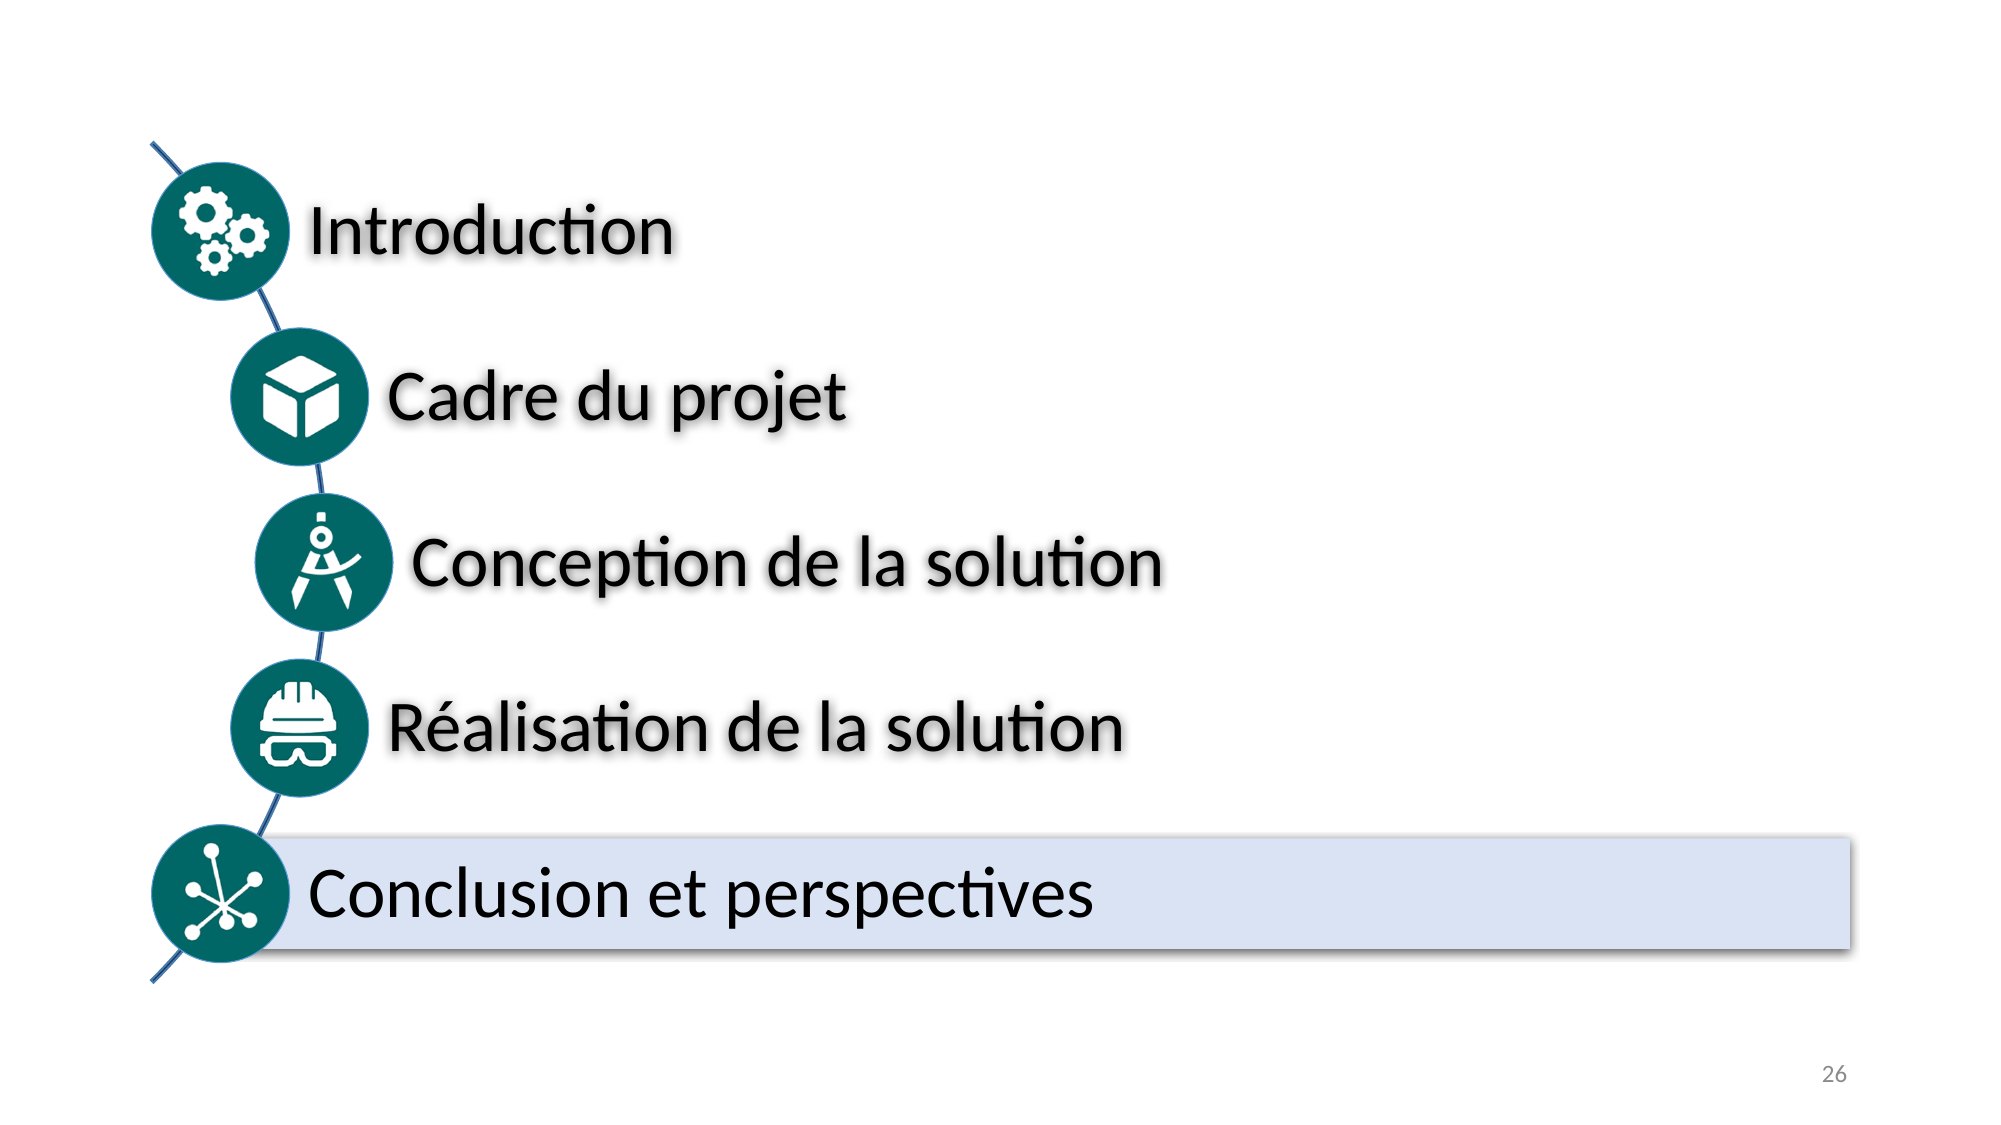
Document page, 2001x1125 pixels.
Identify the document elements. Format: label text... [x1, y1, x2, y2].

slide_number 26 [1412, 1042, 1863, 1103]
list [137, 120, 1863, 1004]
